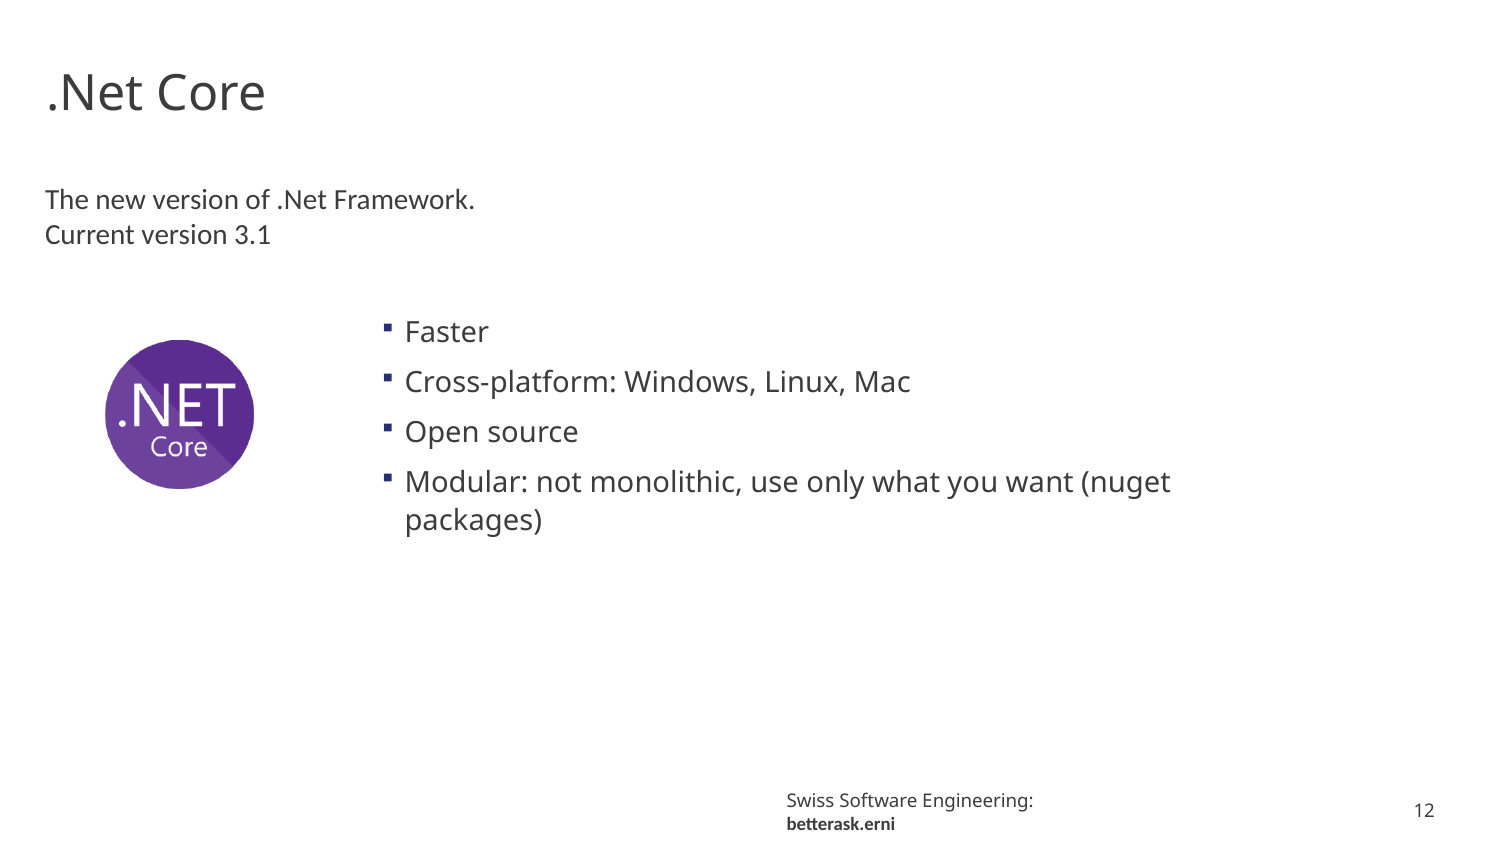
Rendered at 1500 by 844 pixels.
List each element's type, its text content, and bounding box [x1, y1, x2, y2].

text_box The new version of .Net Framework. Current version 3.1 [30, 173, 1409, 258]
list Faster Cross-platform: Windows, Linux, Mac Open source Modular: not monolithic, use only what you want (nuget packages) [377, 307, 1238, 680]
picture [69, 340, 290, 489]
title .Net Core [40, 69, 1443, 119]
footer Swiss Software Engineering: betterask.erni [781, 793, 1125, 830]
slide_number 12 [1308, 792, 1441, 831]
